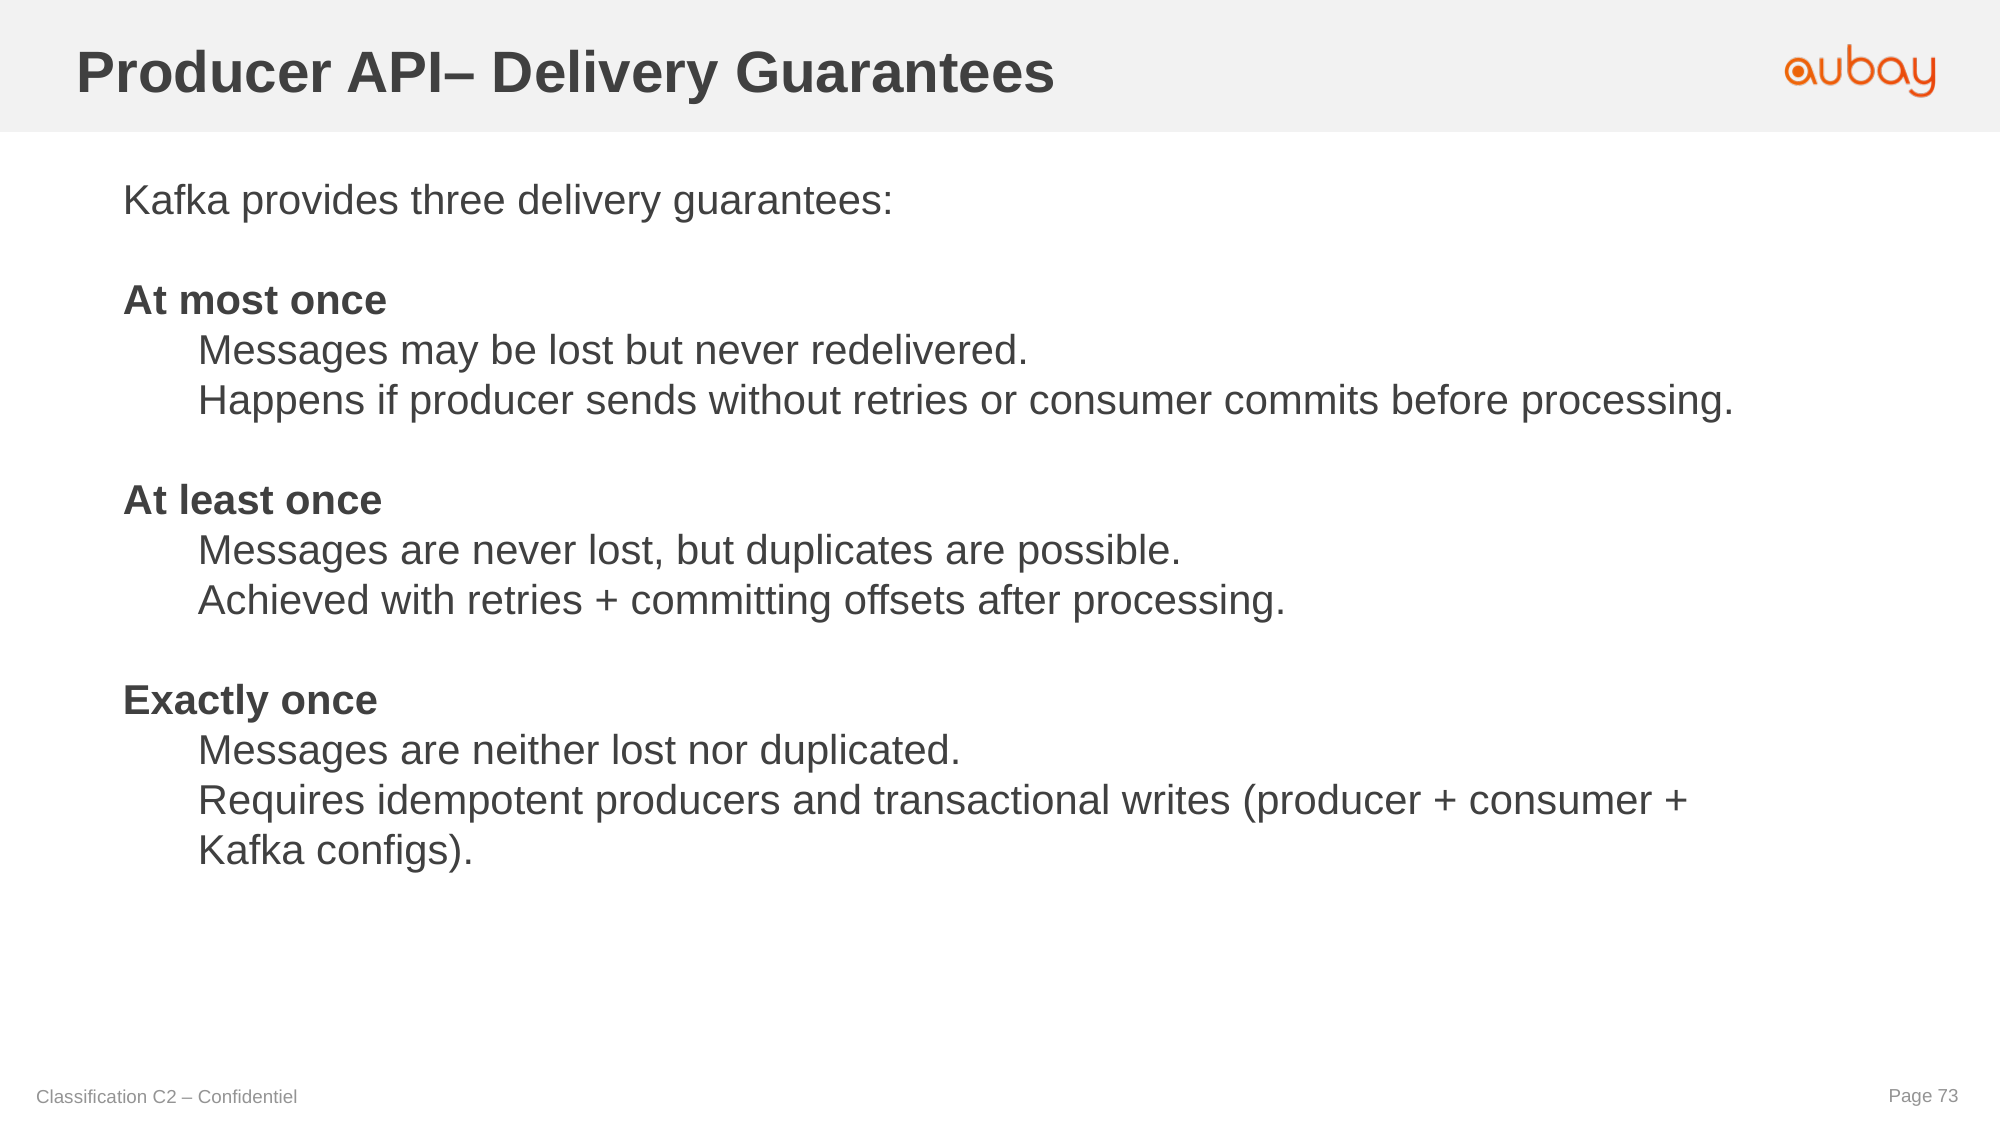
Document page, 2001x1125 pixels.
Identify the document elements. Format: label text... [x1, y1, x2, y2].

text_box Kafka provides three delivery guarantees: At most once Messages may be lost but never redelivered. Happens if producer sends without retries or consumer commits before processing. At least once Messages are never lost, but duplicates are possible. Achieved with retries + committing offsets after processing. Exactly once Messages are neither lost nor duplicated. Requires idempotent producers and transactional writes (producer + consumer + Kafka configs). [108, 165, 1766, 1001]
list Producer API– Delivery Guarantees [61, 33, 1720, 115]
picture [1781, 26, 1939, 116]
